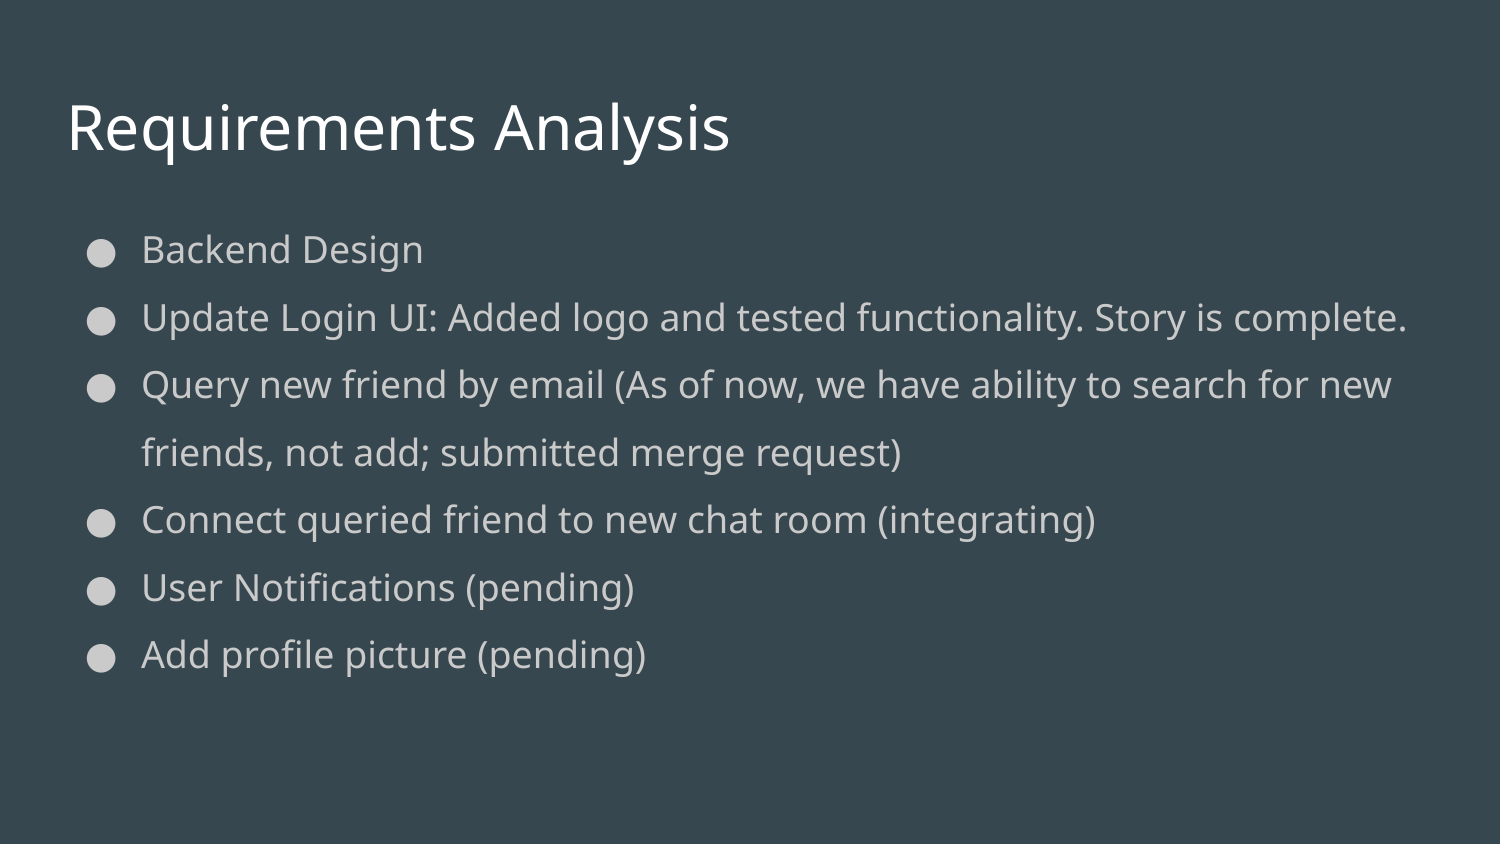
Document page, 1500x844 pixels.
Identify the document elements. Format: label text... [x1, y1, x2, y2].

list Backend Design Update Login UI: Added logo and tested functionality. Story is complete. Query new friend by email (As of now, we have ability to search for new friends, not add; submitted merge request) Connect queried friend to new chat room (integrating) User Notifications (pending) Add profile picture (pending) [51, 189, 1449, 750]
title Requirements Analysis [51, 72, 1449, 167]
